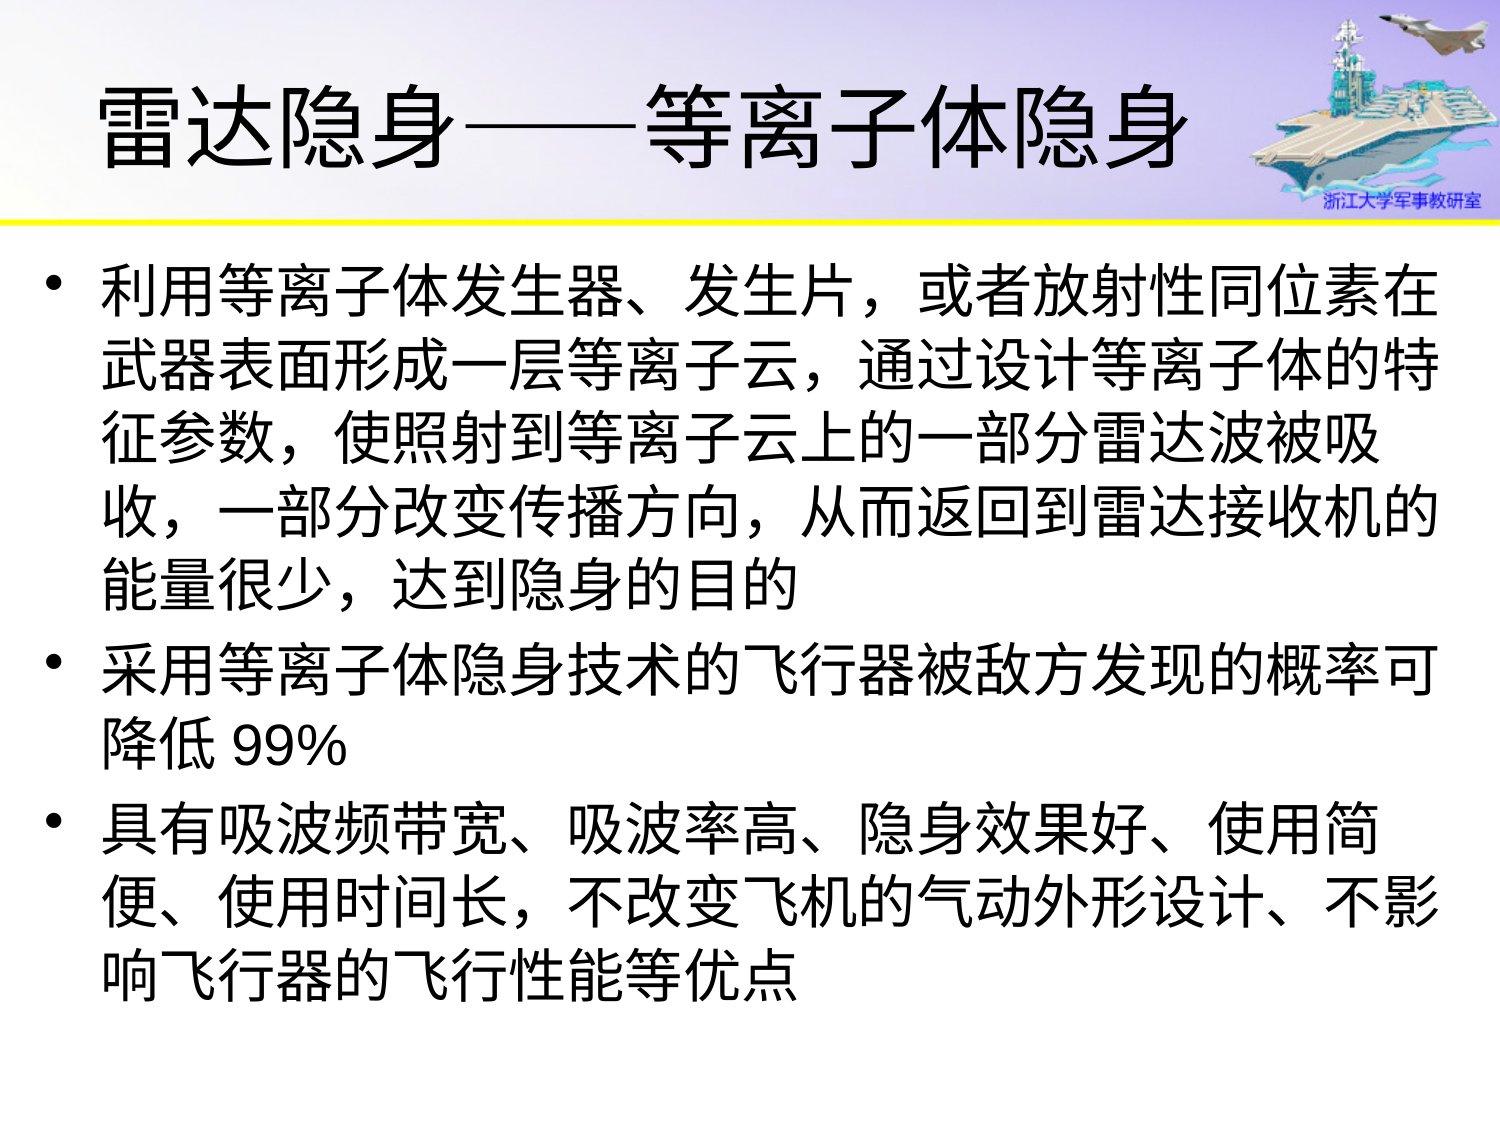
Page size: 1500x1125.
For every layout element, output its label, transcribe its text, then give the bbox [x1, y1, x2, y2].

title 雷达隐身——等离子体隐身 [29, 30, 1259, 219]
picture [0, 0, 1500, 226]
list 利用等离子体发生器、发生片，或者放射性同位素在武器表面形成一层等离子云，通过设计等离子体的特征参数，使照射到等离子云上的一部分雷达波被吸收，一部分改变传播方向，从而返回到雷达接收机的能量很少，达到隐身的目的 采用等离子体隐身技术的飞行器被敌方发现的概率可降低99% 具有吸波频带宽、吸波率高、隐身效果好、使用简便、使用时间长，不改变飞机的气动外形设计、不影响飞行器的飞行性能等优点 [29, 243, 1460, 1036]
